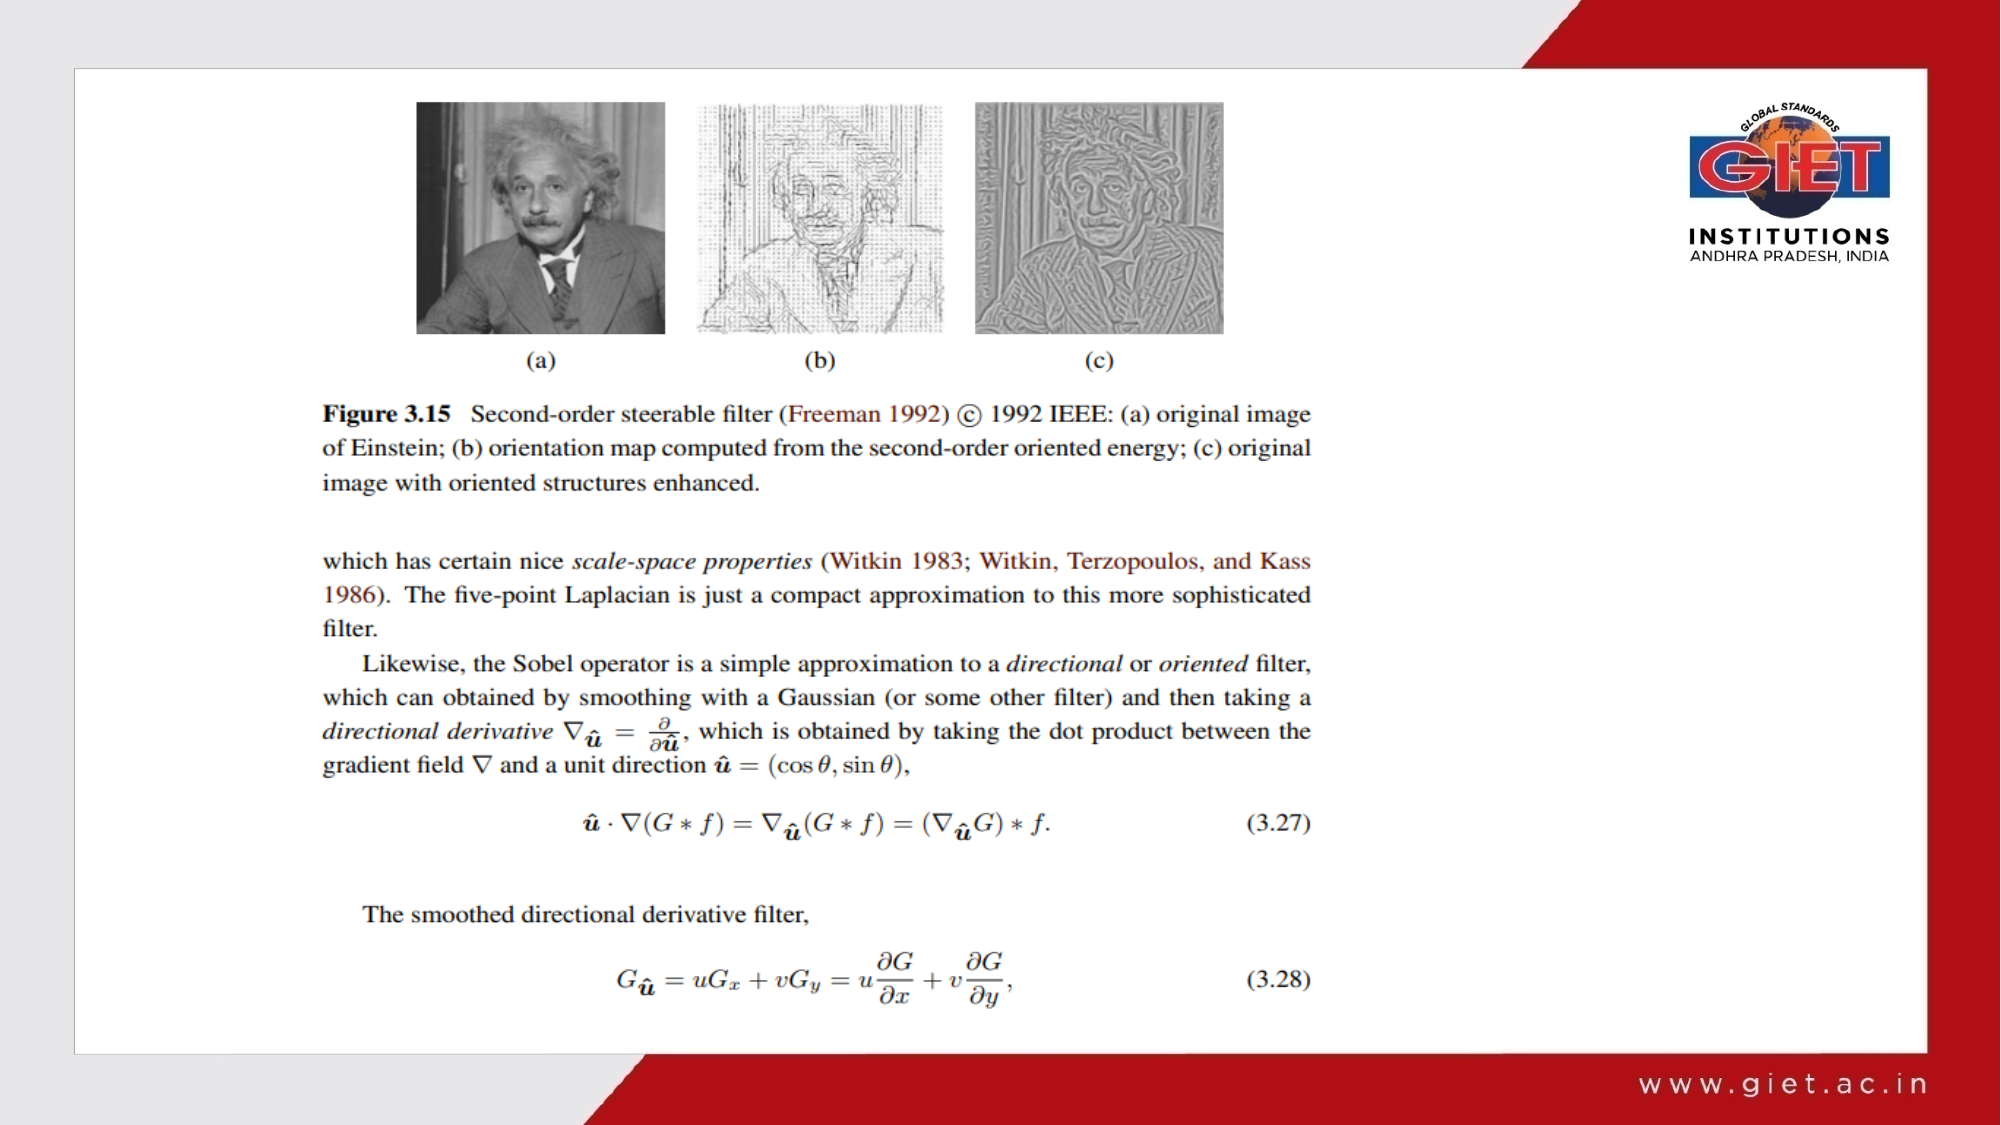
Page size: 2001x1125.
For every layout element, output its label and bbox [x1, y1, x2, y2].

list [290, 78, 1379, 1029]
picture [0, 0, 2001, 1125]
